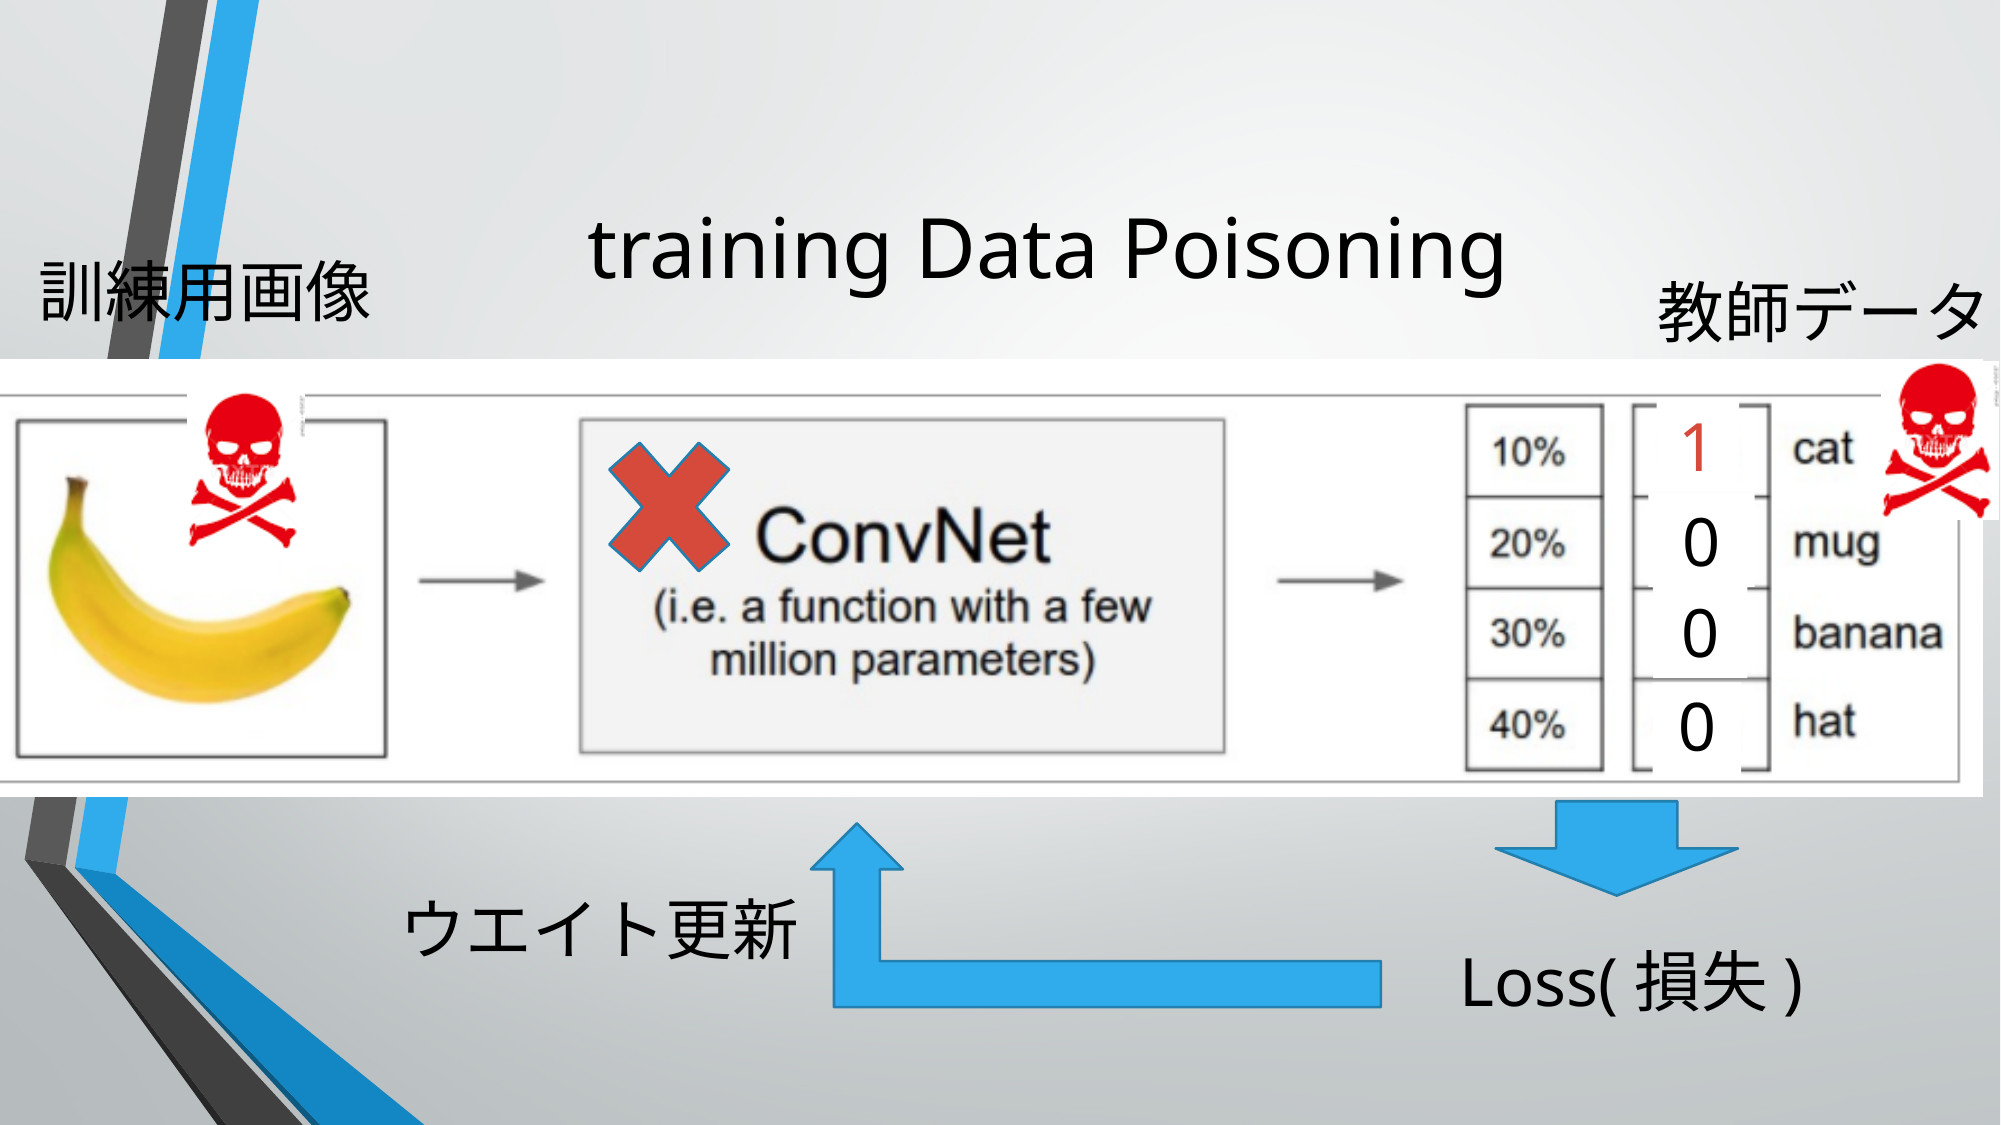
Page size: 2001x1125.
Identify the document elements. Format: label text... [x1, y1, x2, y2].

text_box 訓練用画像 [24, 242, 388, 337]
title training Data Poisoning [226, 100, 1871, 359]
text_box 教師データ [1642, 263, 2000, 358]
picture [0, 359, 1999, 797]
text_box [1494, 799, 1740, 897]
text_box ウエイト更新 [384, 880, 815, 976]
text_box Loss(損失) [1444, 932, 1819, 1028]
text_box [809, 822, 1383, 1009]
